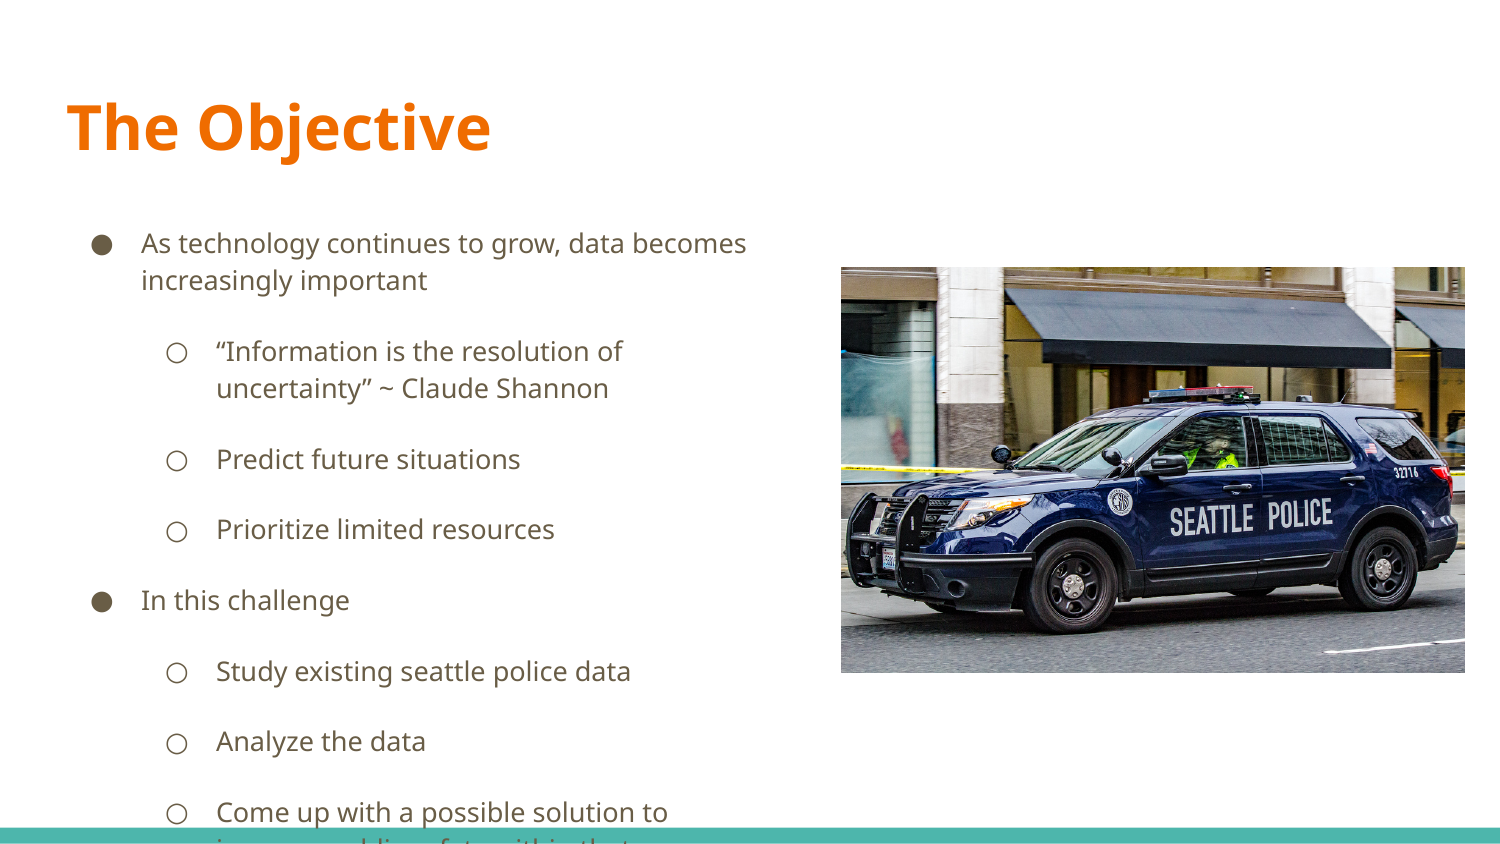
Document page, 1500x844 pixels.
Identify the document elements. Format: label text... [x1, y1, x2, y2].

list As technology continues to grow, data becomes increasingly important “Information is the resolution of uncertainty” ~ Claude Shannon Predict future situations Prioritize limited resources In this challenge Study existing seattle police data Analyze the data Come up with a possible solution to improve public safety within that area [51, 206, 766, 749]
picture [841, 267, 1465, 673]
title The Objective [51, 72, 1449, 189]
